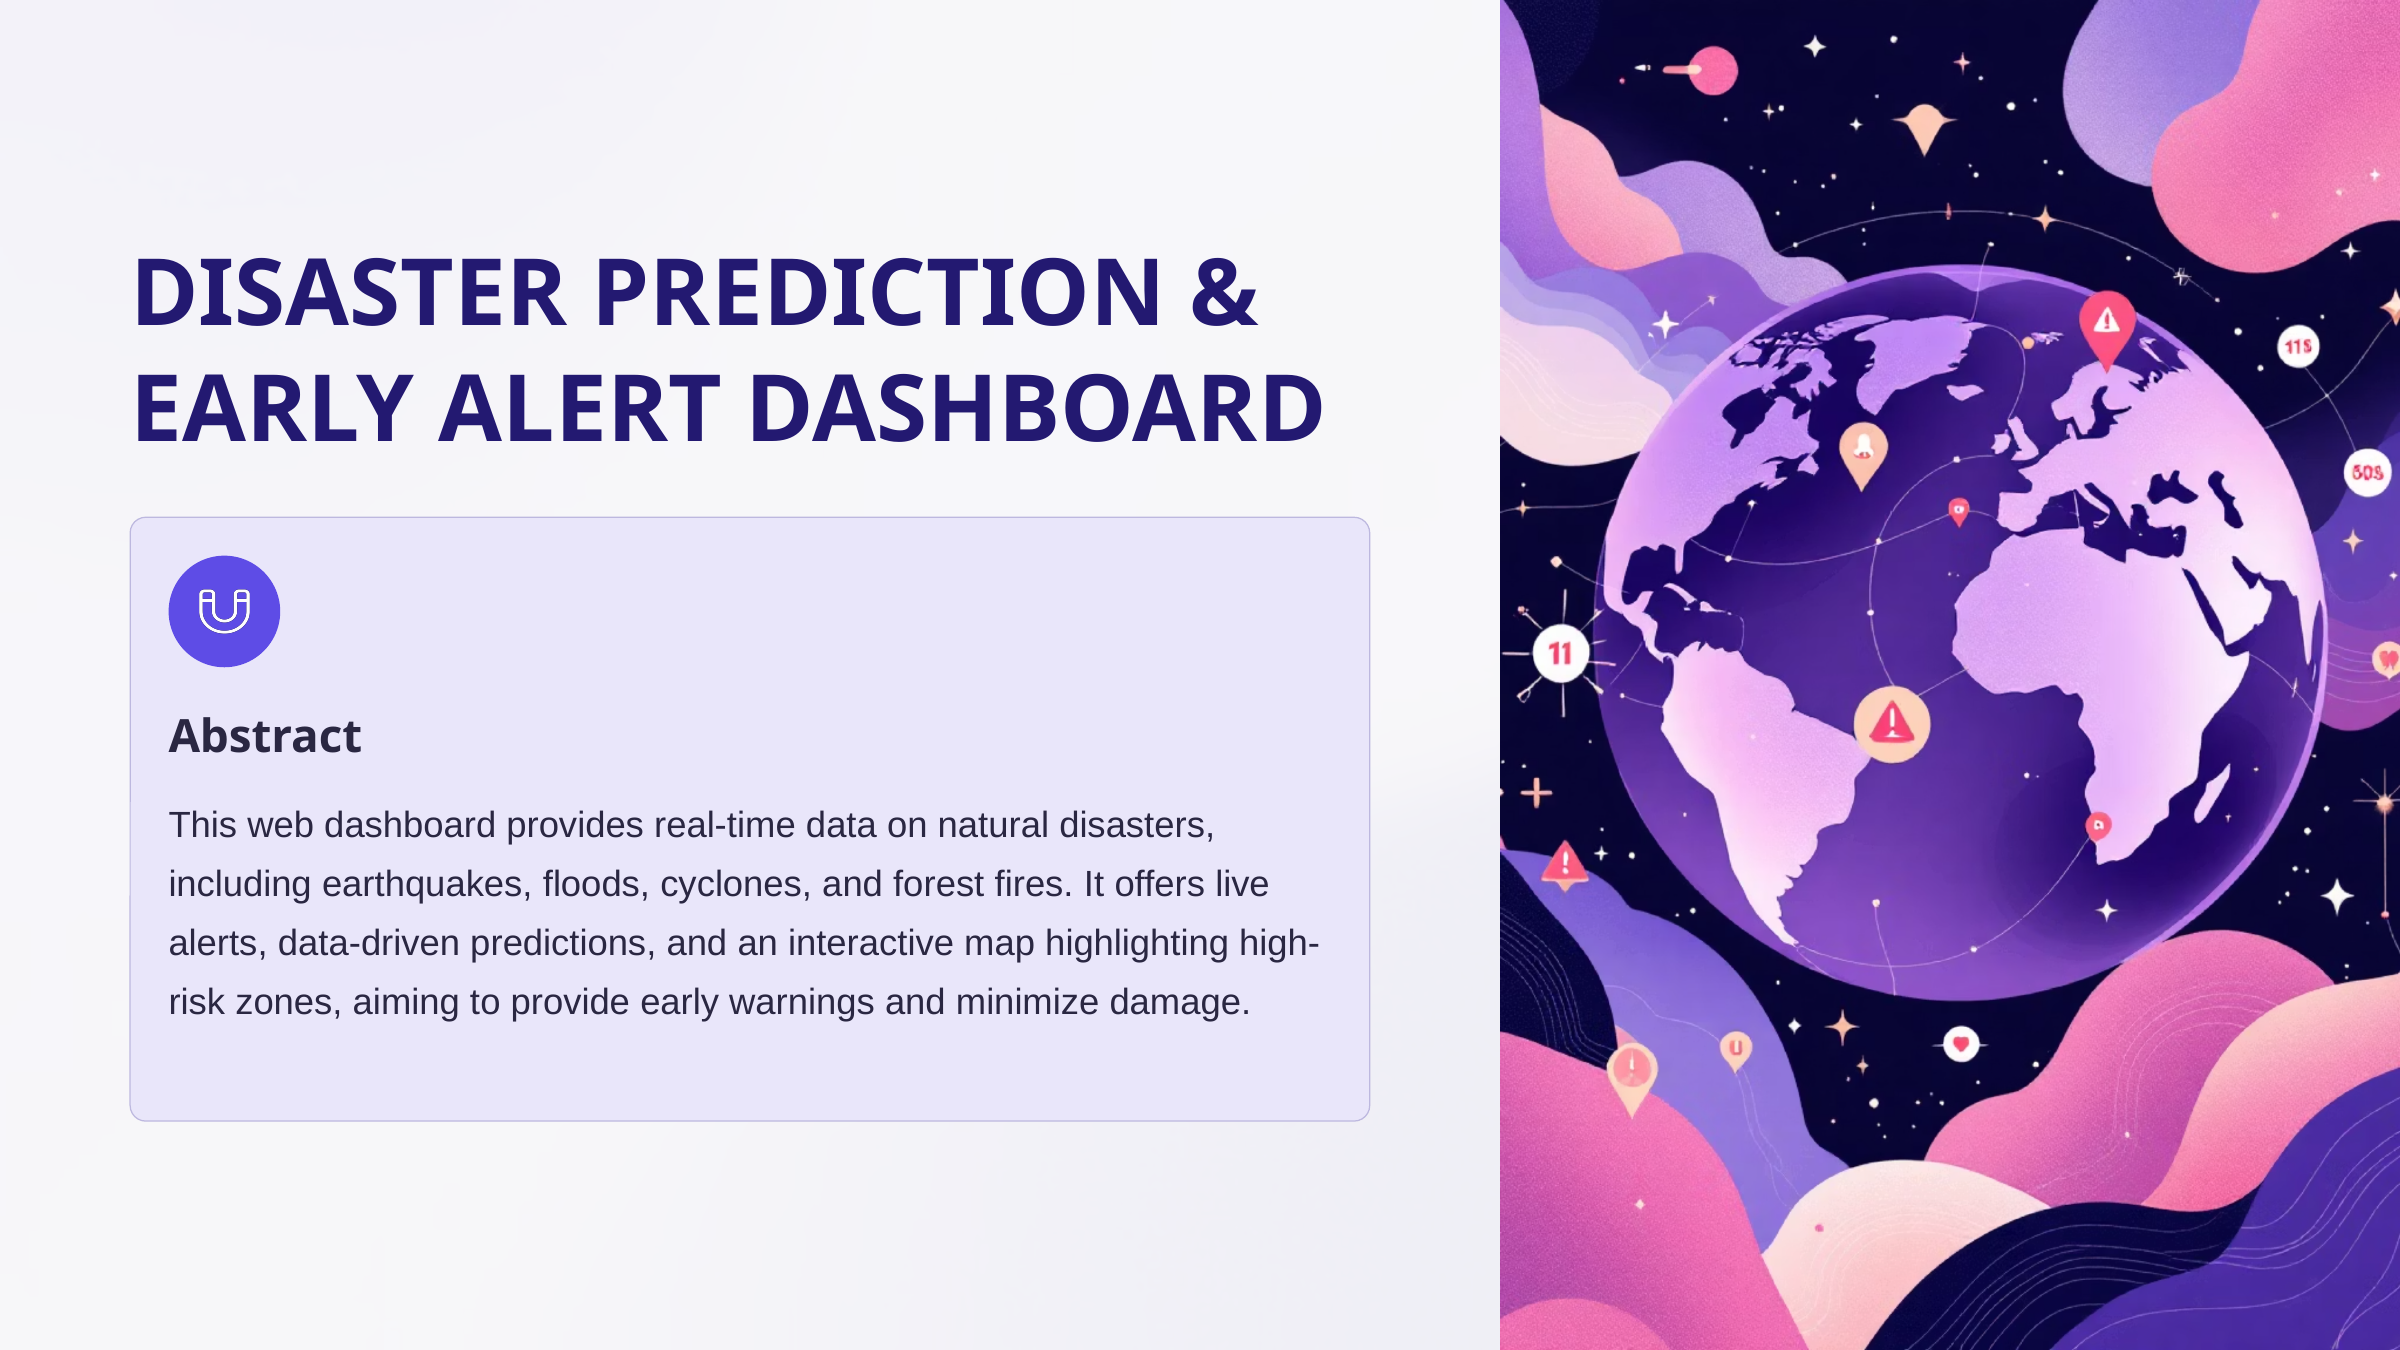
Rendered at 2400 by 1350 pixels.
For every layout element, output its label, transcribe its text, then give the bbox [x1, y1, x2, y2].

text_box Abstract [168, 704, 634, 763]
text_box [130, 517, 1370, 1122]
picture [199, 586, 250, 637]
text_box DISASTER PREDICTION & EARLY ALERT DASHBOARD [130, 228, 1370, 462]
picture [1499, 0, 2400, 1350]
text_box This web dashboard provides real-time data on natural disasters, including earthquakes, floods, cyclones, and forest fires. It offers live alerts, data-driven predictions, and an interactive map highlighting high-risk zones, aiming to provide early warnings and minimize damage. [168, 784, 1332, 1083]
text_box [168, 555, 281, 668]
